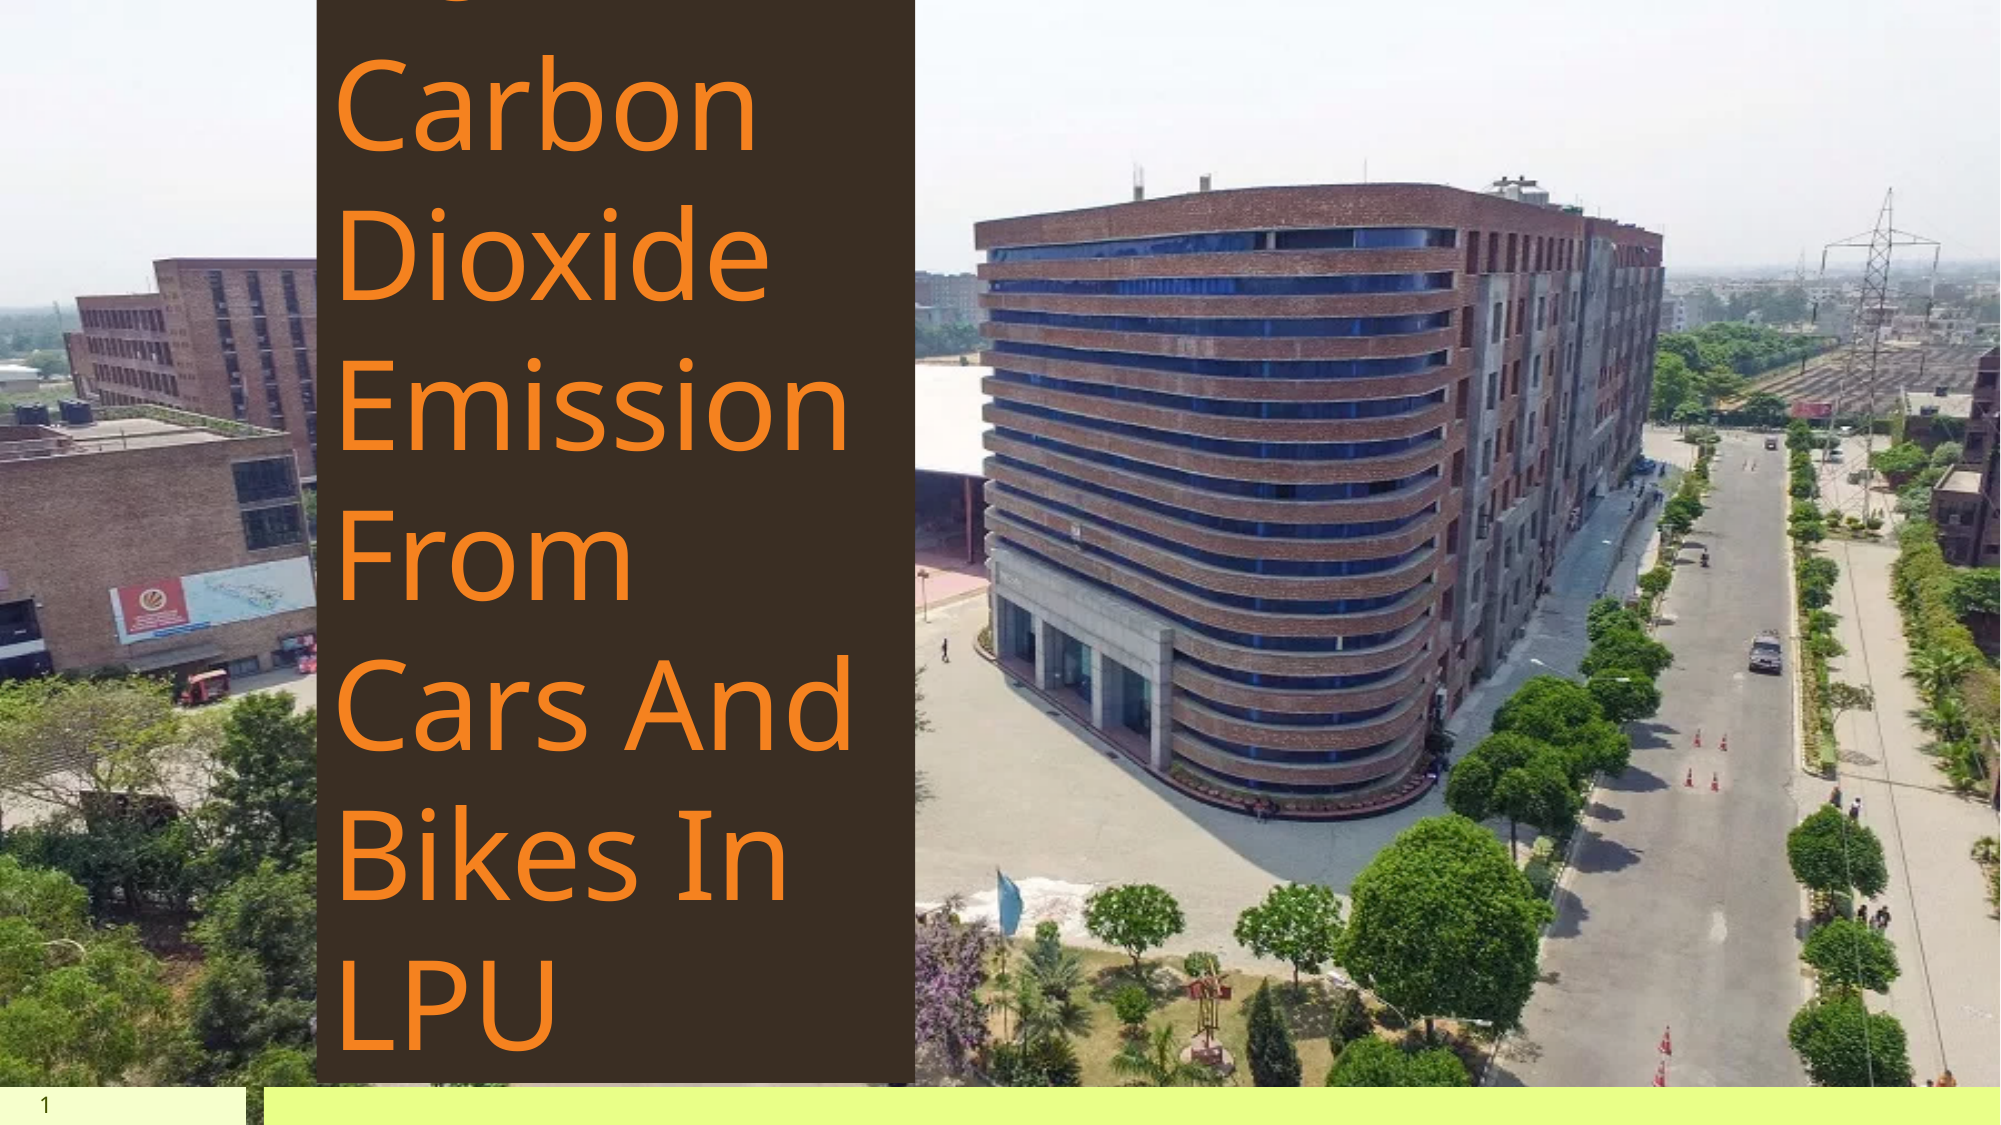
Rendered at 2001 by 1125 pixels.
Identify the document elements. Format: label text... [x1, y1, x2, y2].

title EstimationOf Carbon Dioxide Emission From Cars And Bikes In LPU [316, 0, 916, 1083]
slide_number 1 [0, 1087, 68, 1125]
picture [0, 0, 2001, 1125]
